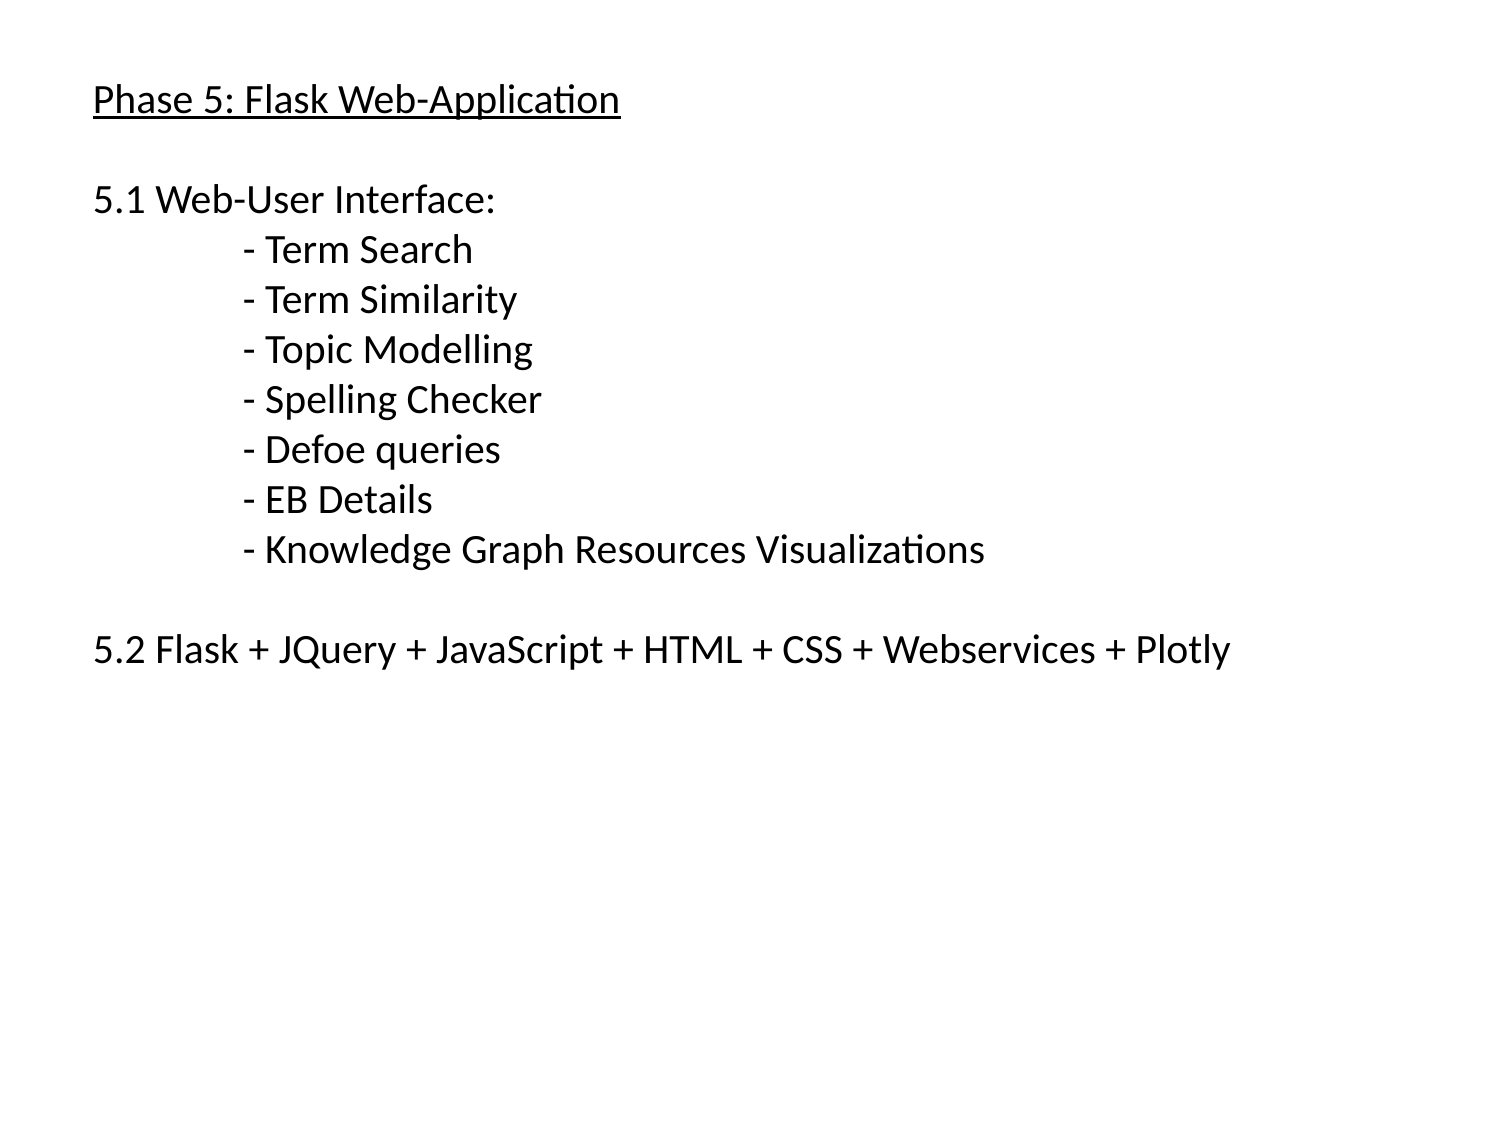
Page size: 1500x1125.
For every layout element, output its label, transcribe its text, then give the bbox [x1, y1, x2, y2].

text_box Phase 5: Flask Web-Application 5.1 Web-User Interface: - Term Search - Term Similarity - Topic Modelling - Spelling Checker - Defoe queries - EB Details - Knowledge Graph Resources Visualizations 5.2 Flask + JQuery + JavaScript + HTML + CSS + Webservices + Plotly [78, 64, 1422, 680]
